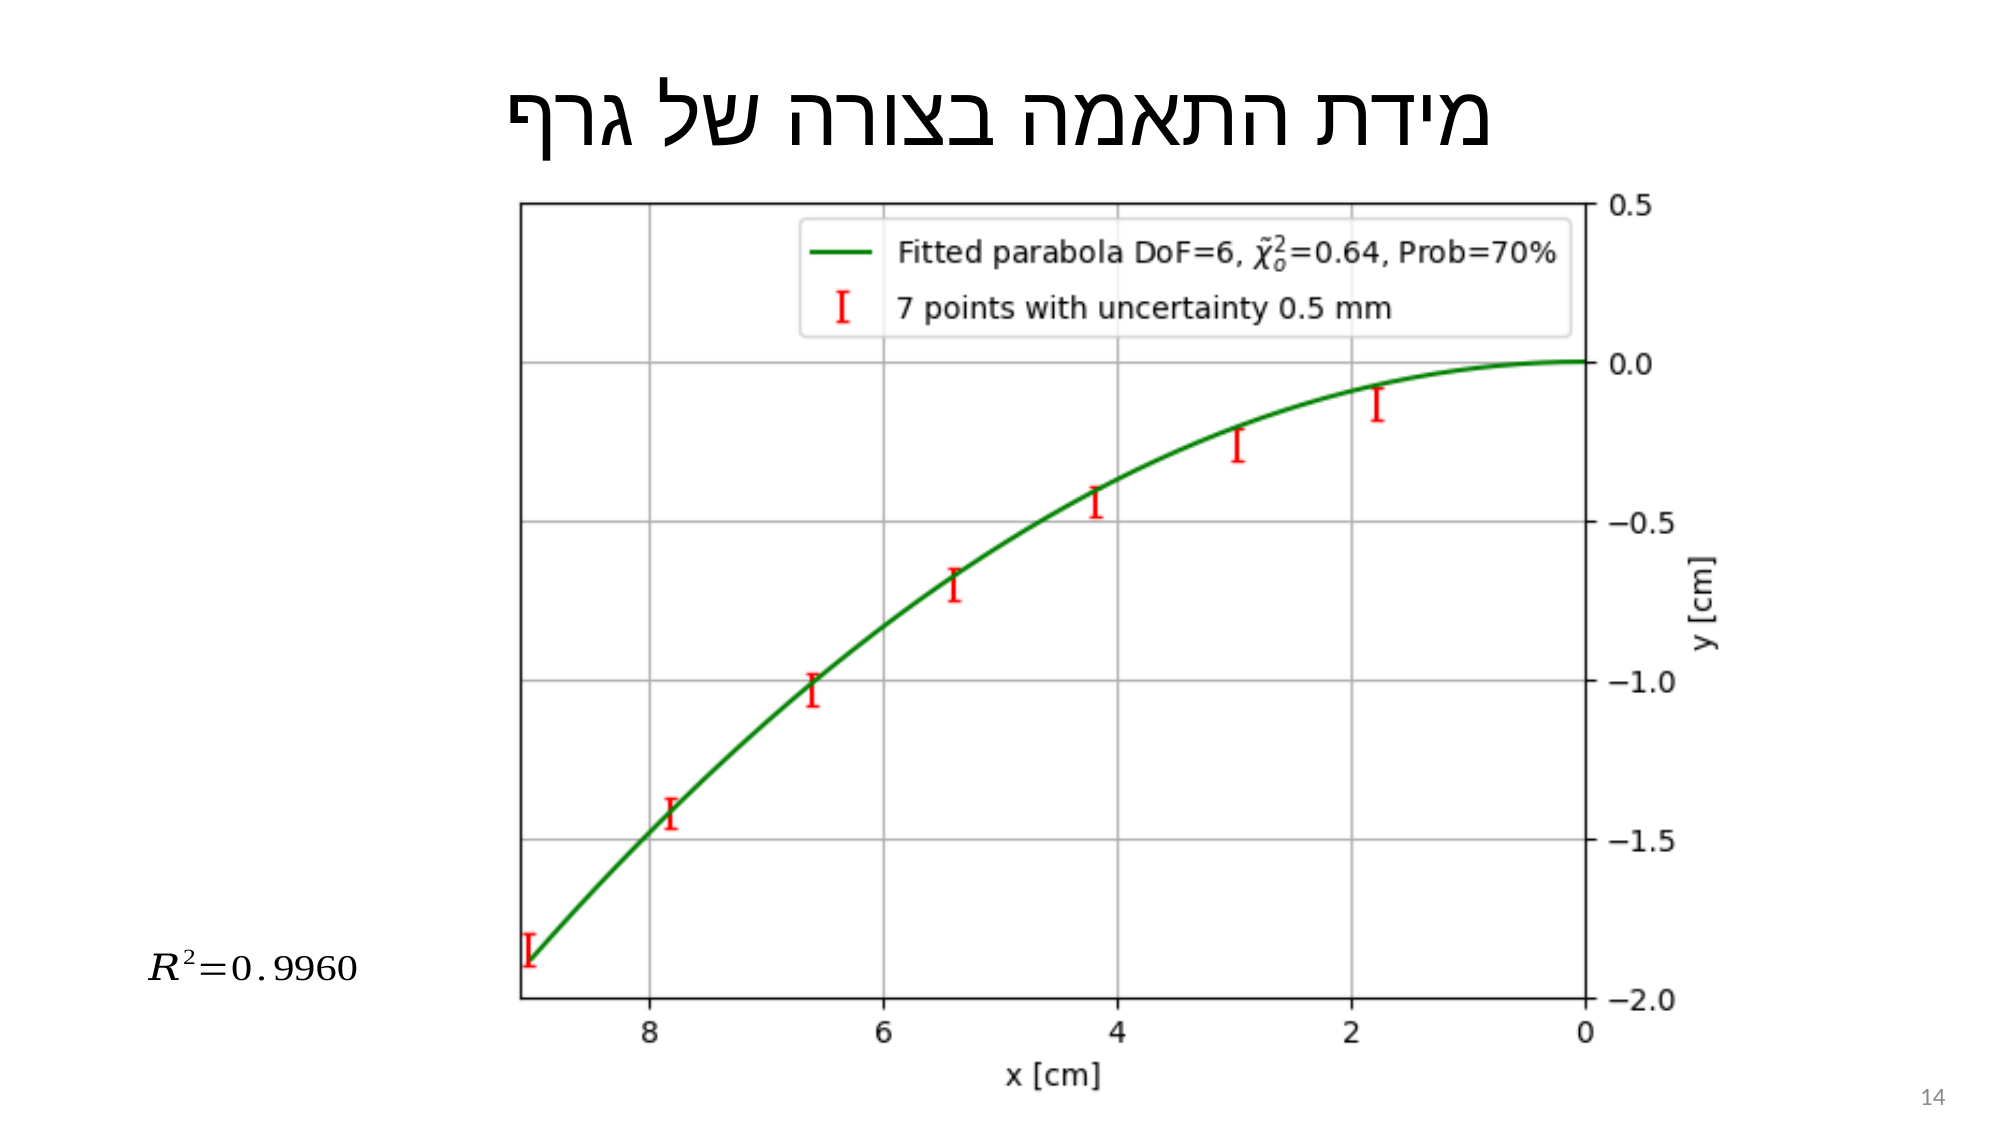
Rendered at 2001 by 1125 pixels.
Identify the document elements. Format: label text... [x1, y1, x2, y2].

text_box מידת התאמה בצורה של גרף [490, 54, 1512, 170]
slide_number 14 [1905, 1066, 2000, 1125]
picture [499, 171, 1740, 1112]
